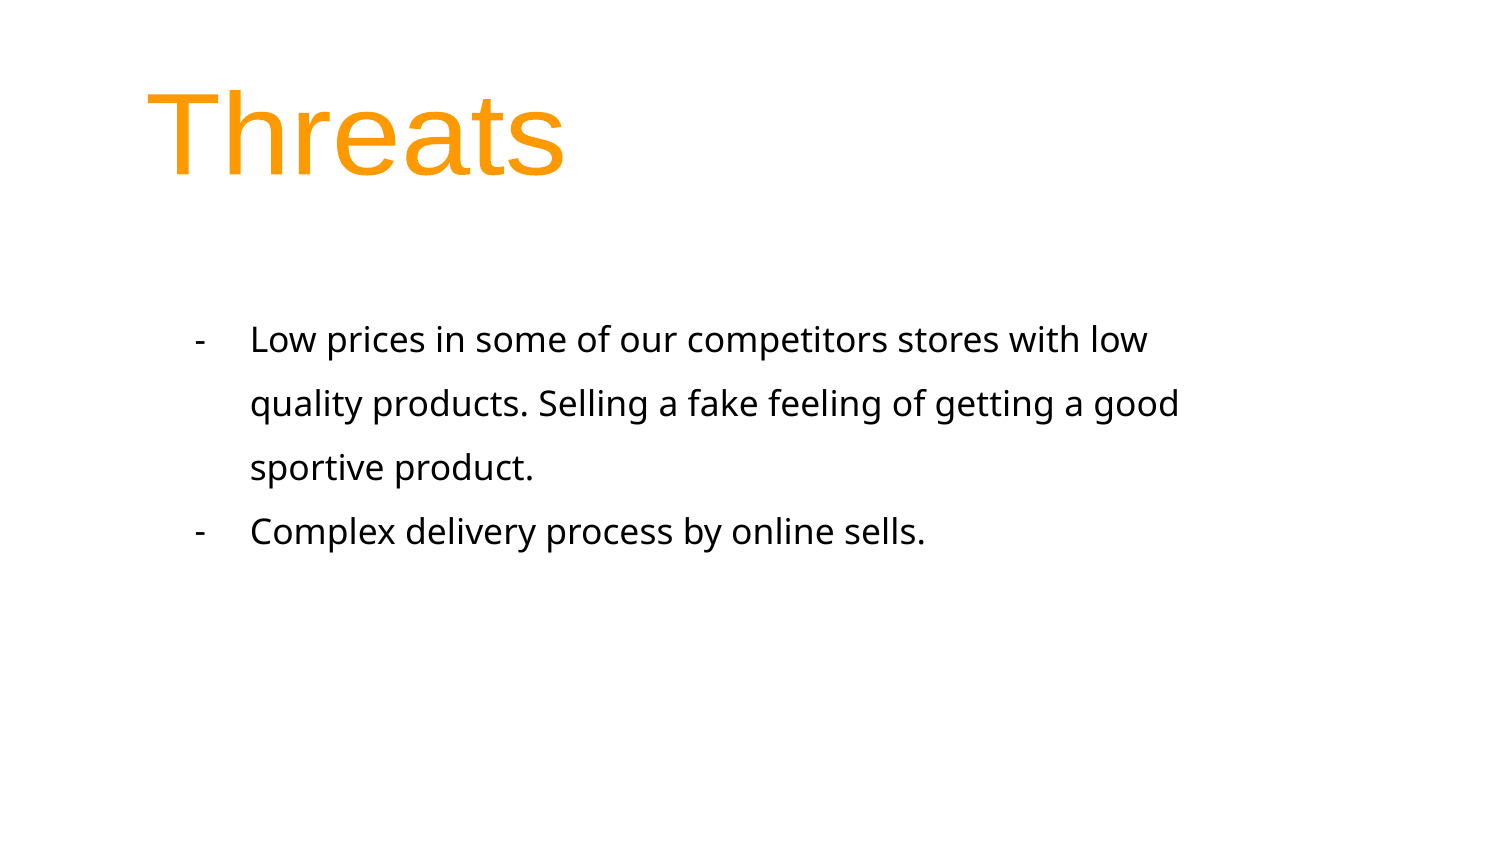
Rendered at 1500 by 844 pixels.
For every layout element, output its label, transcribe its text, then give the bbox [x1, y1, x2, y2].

text_box Low prices in some of our competitors stores with low quality products. Selling a fake feeling of getting a good sportive product. Complex delivery process by online sells. [159, 281, 1220, 646]
